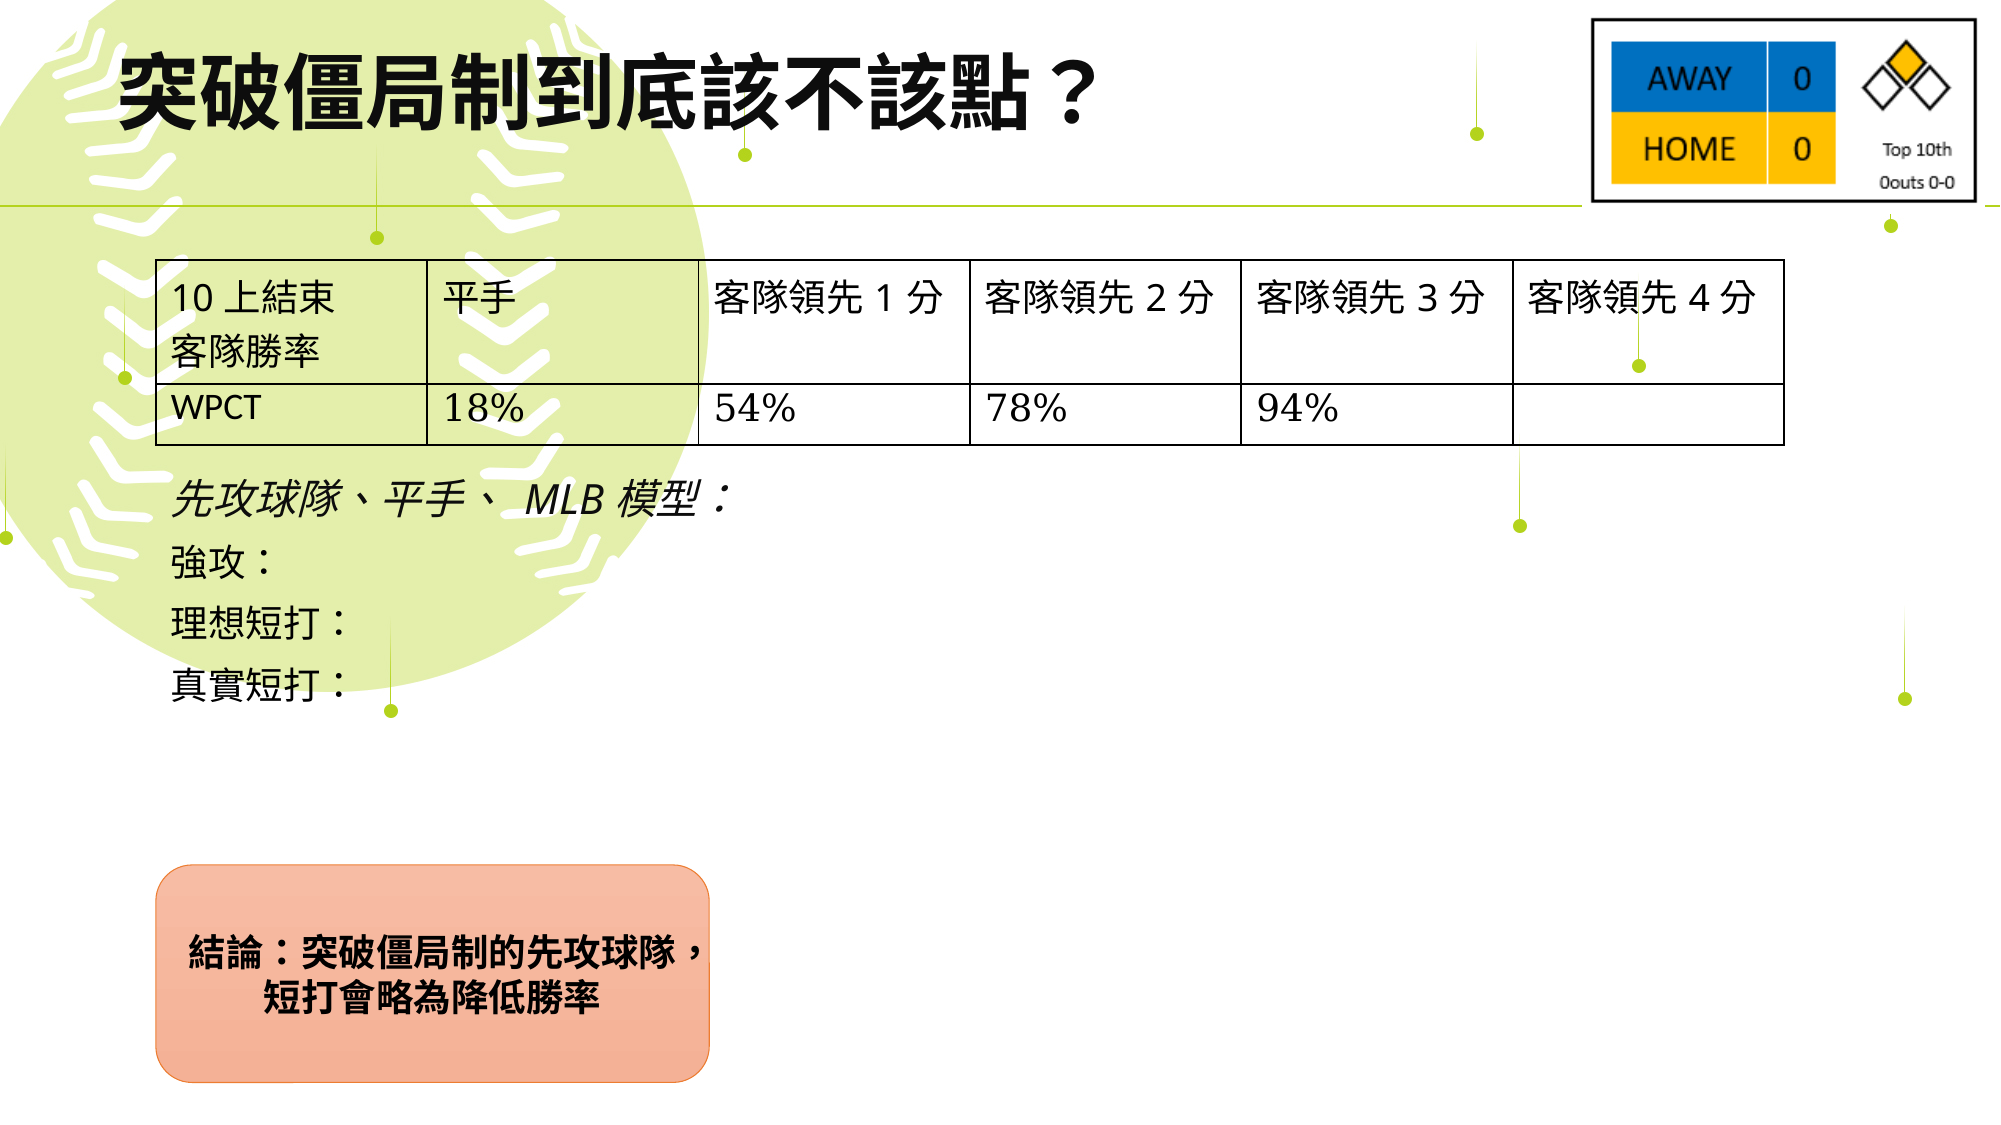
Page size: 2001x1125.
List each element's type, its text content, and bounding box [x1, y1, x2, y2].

picture [0, 0, 2000, 1125]
text_box 結論：突破僵局制的先攻球隊，短打會略為降低勝率 [155, 864, 710, 1084]
title 突破僵局制到底該不該點？ [99, 31, 1582, 162]
